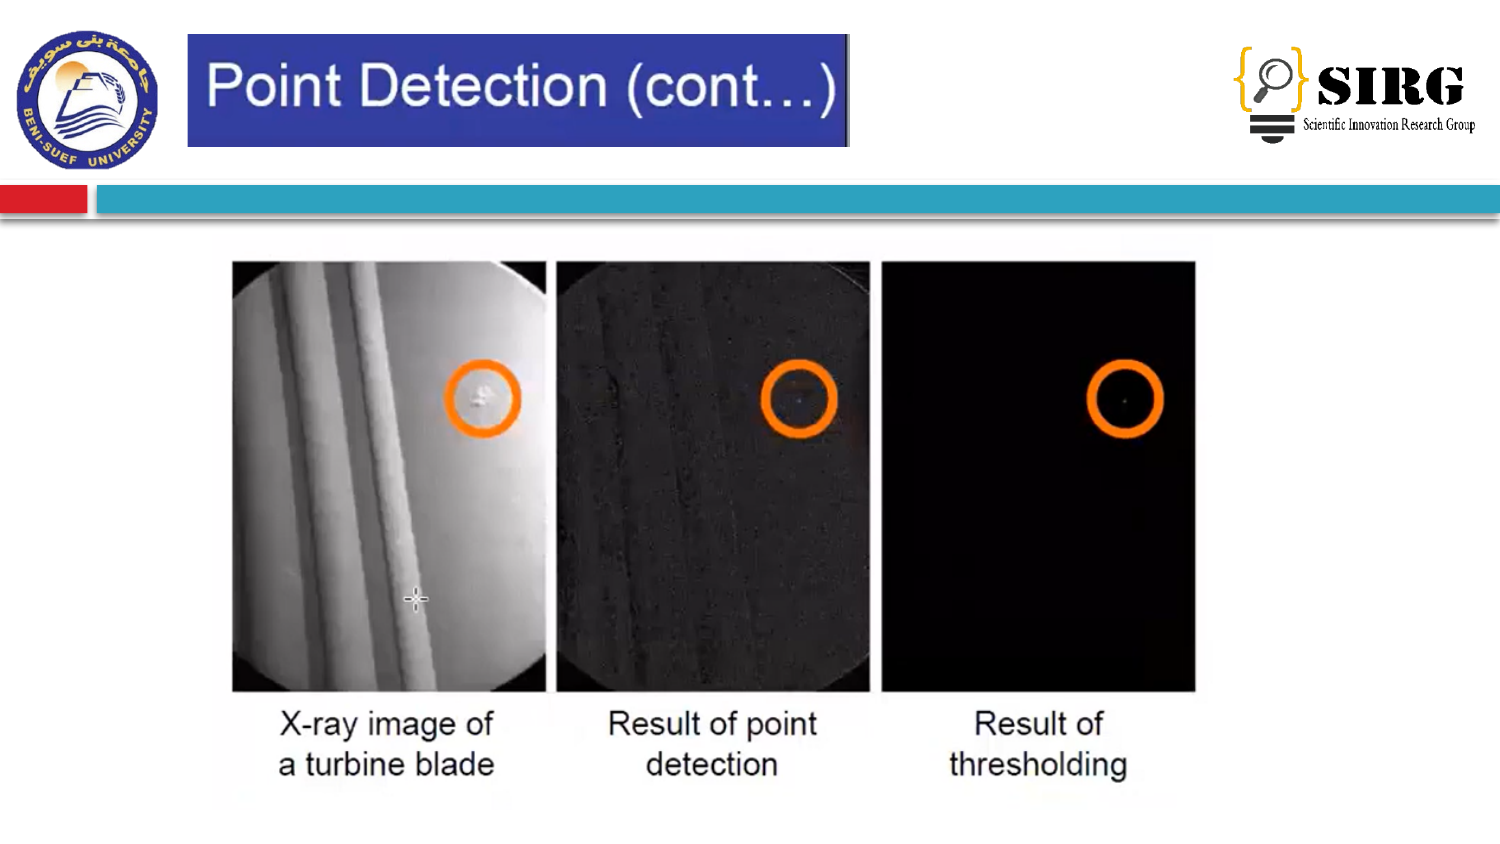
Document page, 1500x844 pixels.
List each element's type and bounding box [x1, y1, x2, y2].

picture [212, 234, 1213, 810]
picture [1199, 0, 1500, 200]
picture [187, 34, 851, 148]
picture [15, 29, 160, 173]
slide_number [0, 184, 88, 215]
